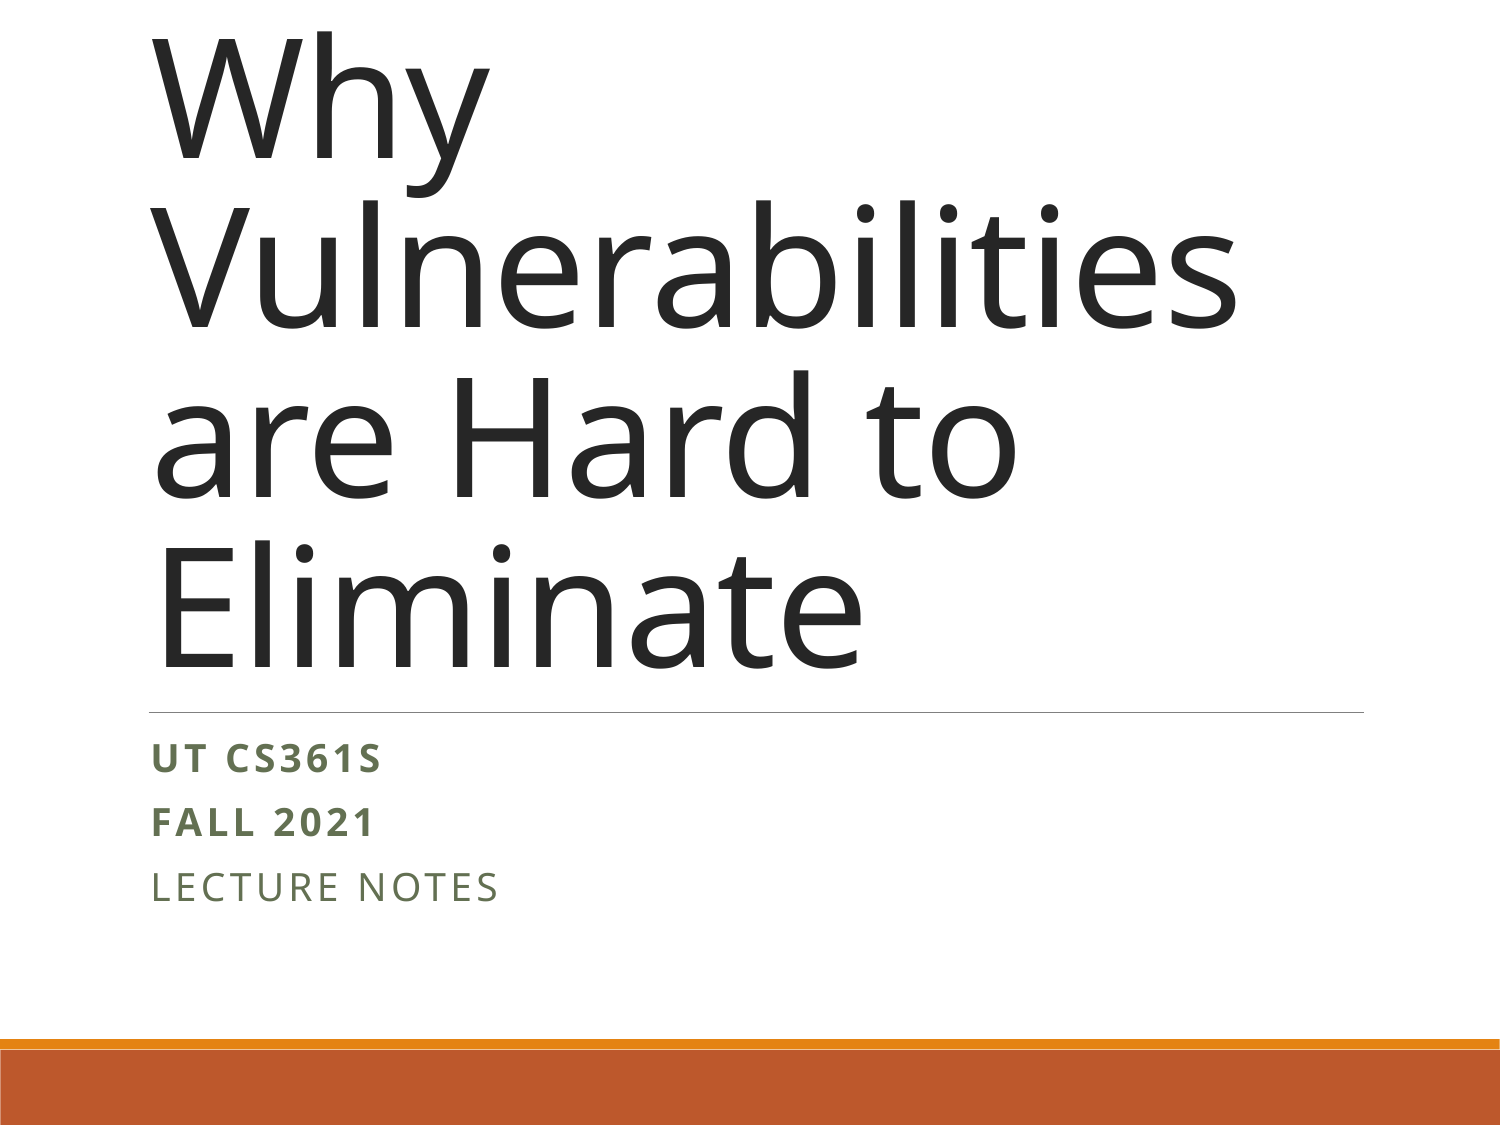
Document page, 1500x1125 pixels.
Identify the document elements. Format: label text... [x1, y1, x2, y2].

title Why Vulnerabilities are Hard to Eliminate [135, 124, 1373, 710]
subtitle UT CS361S Fall 2021 Lecture Notes [135, 730, 1373, 919]
